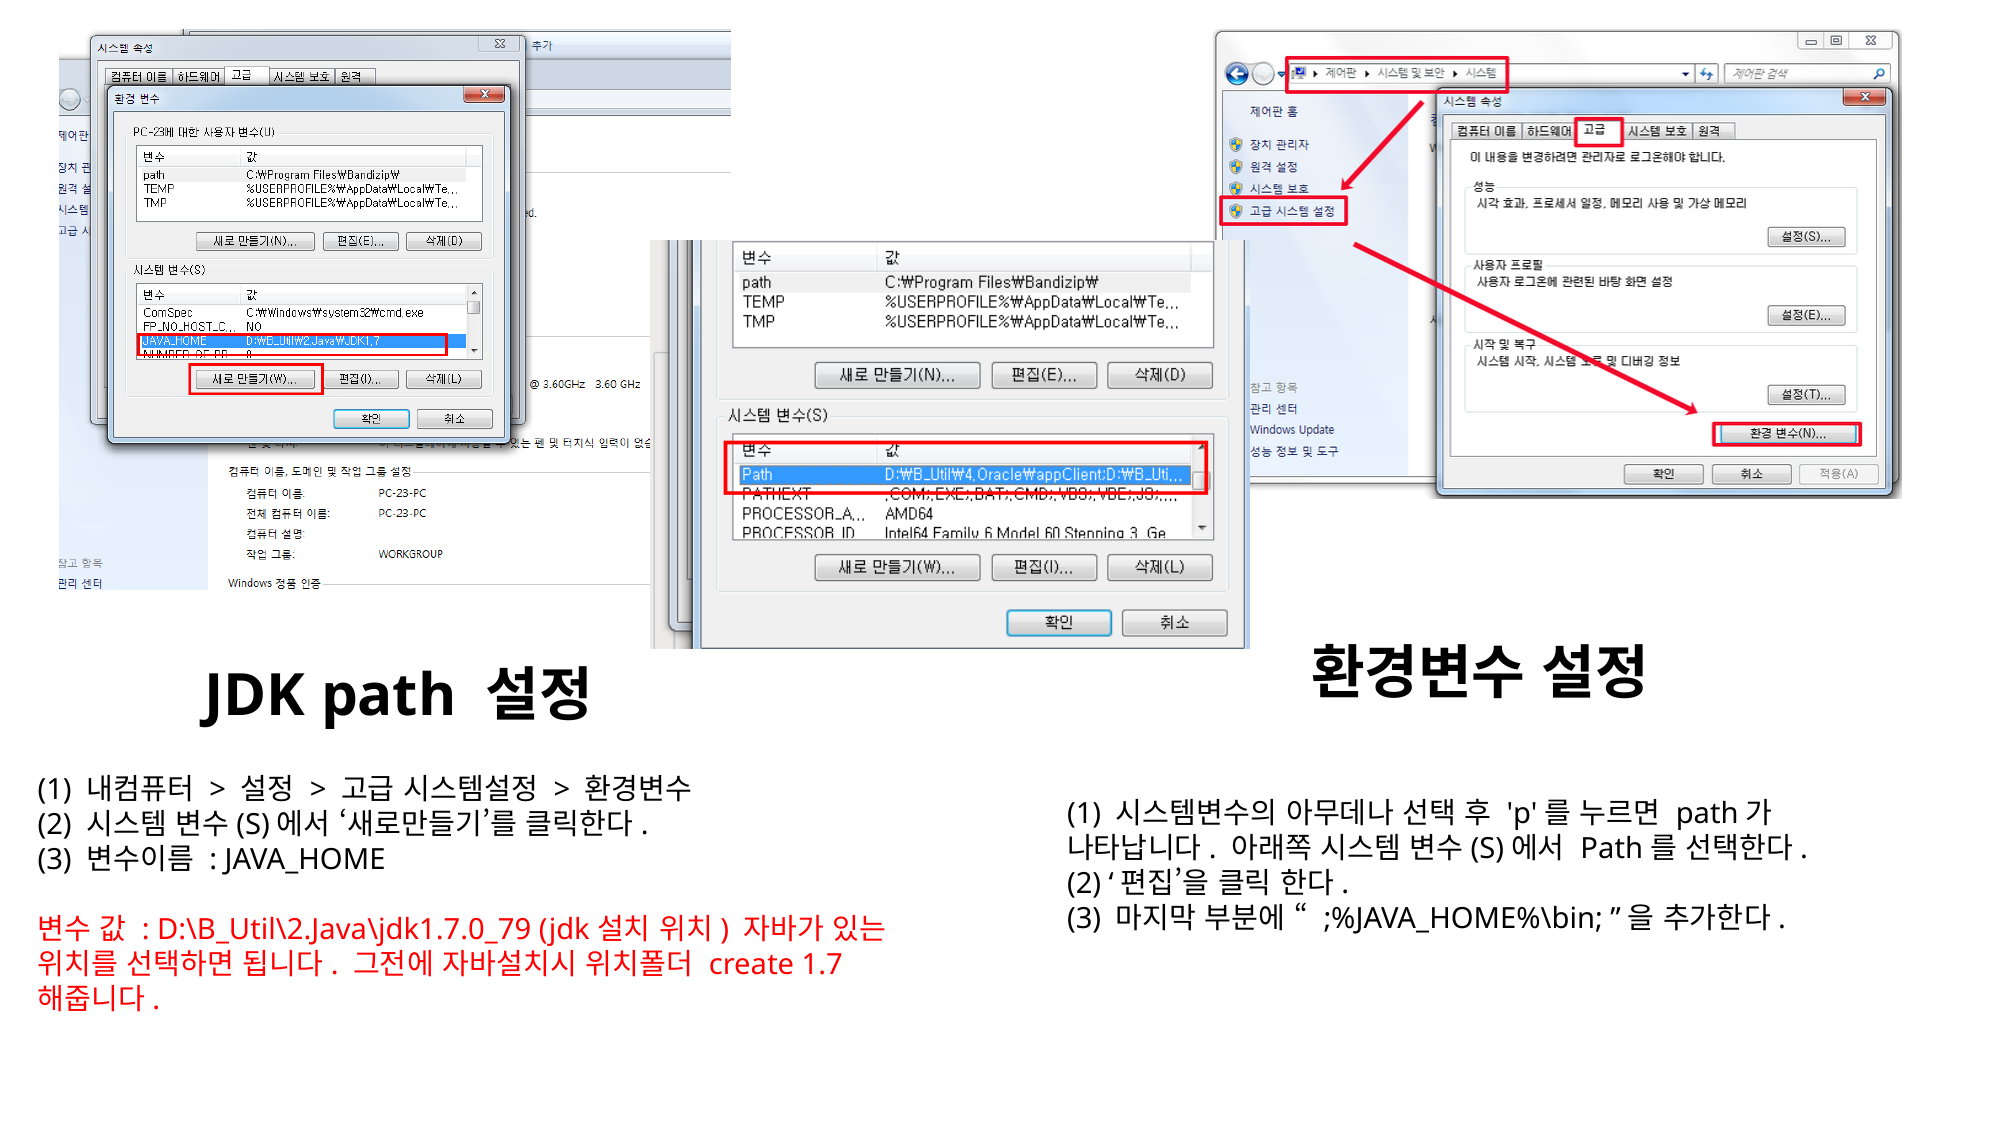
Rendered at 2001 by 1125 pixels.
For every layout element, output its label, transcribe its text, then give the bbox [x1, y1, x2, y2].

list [1213, 29, 1902, 499]
text_box ​ (1) 시스템변수의 아무데나 선택 후 'p'를 누르면 path가 나타납니다. 아래쪽 시스템 변수(S)에서 Path를 선택한다.​ (2) ‘편집’을 클릭 한다.​ (3) 마지막 부분에 “ ;%JAVA_HOME%\bin; ”을 추가한다. [1052, 742, 1849, 943]
text_box (1) 내컴퓨터 > 설정 > 고급 시스템설정 > 환경변수 (2) 시스템 변수(S)에서 ‘새로만들기’를 클릭한다. (3) 변수이름 : JAVA_HOME 변수 값 : D:\B_Util\2.Java\jdk1.7.0_79 (jdk설치 위치) 자바가 있는 위치를 선택하면 됩니다. 그전에 자바설치시 위치폴더 create 1.7해줍니다. [22, 762, 926, 1125]
text_box 환경변수 설정 [1296, 627, 1740, 713]
picture [59, 29, 1250, 649]
text_box JDK path 설정 [189, 650, 731, 735]
